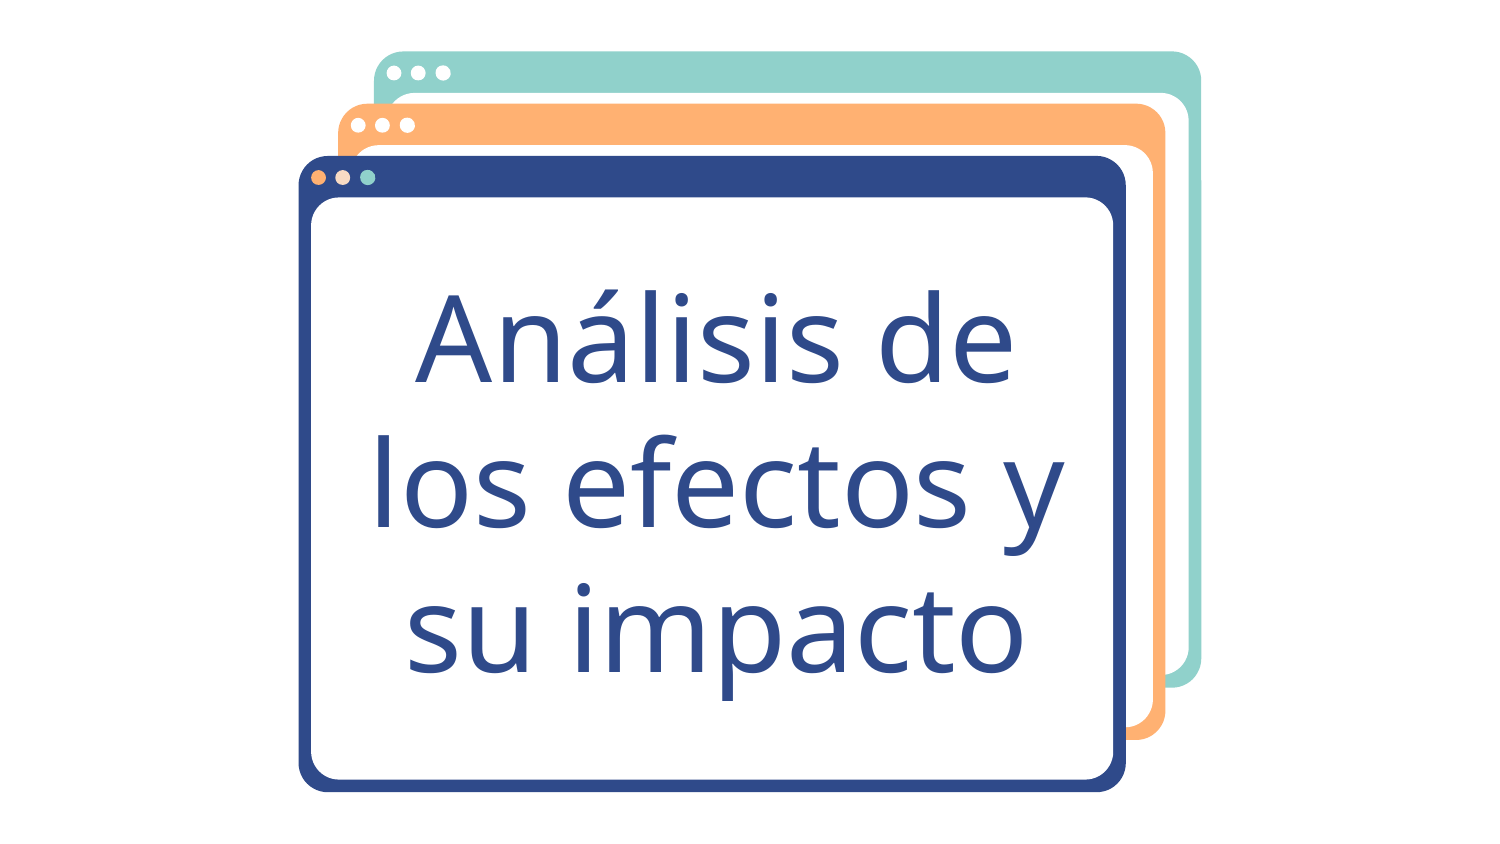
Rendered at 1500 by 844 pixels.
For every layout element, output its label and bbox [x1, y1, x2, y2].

text_box [298, 51, 1202, 793]
